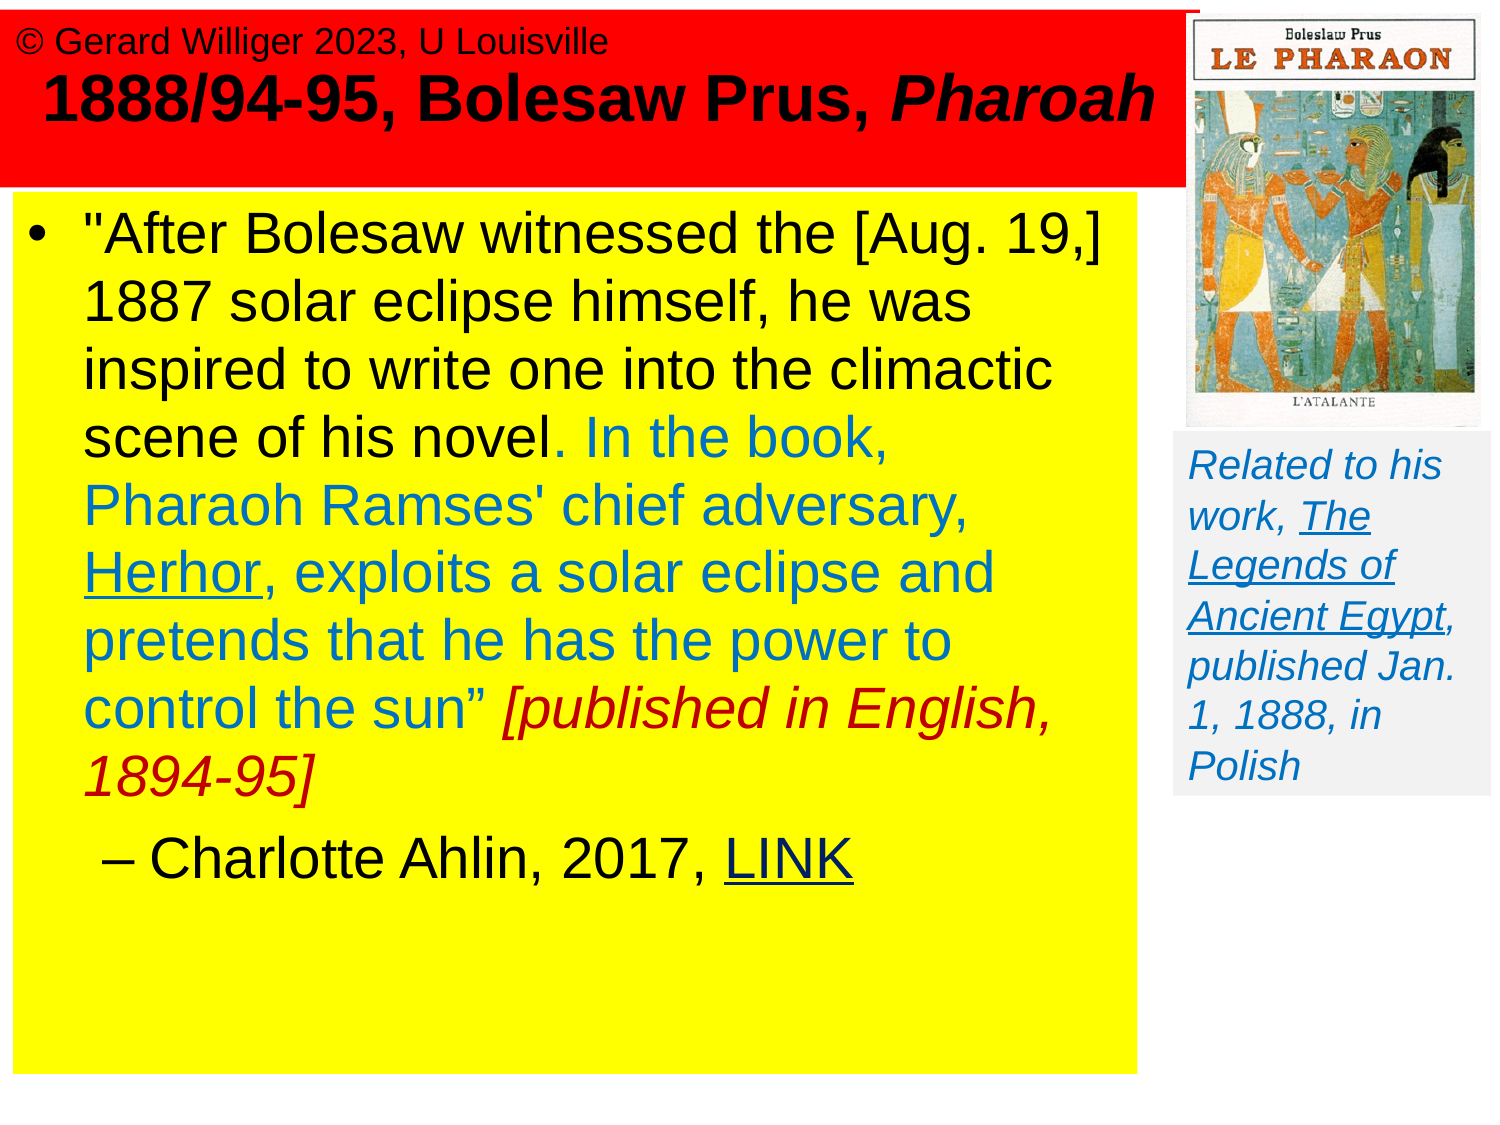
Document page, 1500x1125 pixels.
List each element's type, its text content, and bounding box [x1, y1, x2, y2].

text_box Related to his work, The Legends of Ancient Egypt, published Jan. 1, 1888, in Polish [1173, 430, 1492, 796]
list "After Bolesaw witnessed the [Aug. 19,] 1887 solar eclipse himself, he was inspired to write one into the climactic scene of his novel. In the book, Pharaoh Ramses' chief adversary, Herhor, exploits a solar eclipse and pretends that he has the power to control the sun” [published in English, 1894-95] Charlotte Ahlin, 2017, LINK [13, 191, 1138, 1074]
text_box © Gerard Williger 2023, U Louisville [1, 9, 639, 70]
title 1888/94-95, Bolesaw Prus, Pharoah [0, 9, 1200, 188]
picture [1186, 13, 1481, 427]
